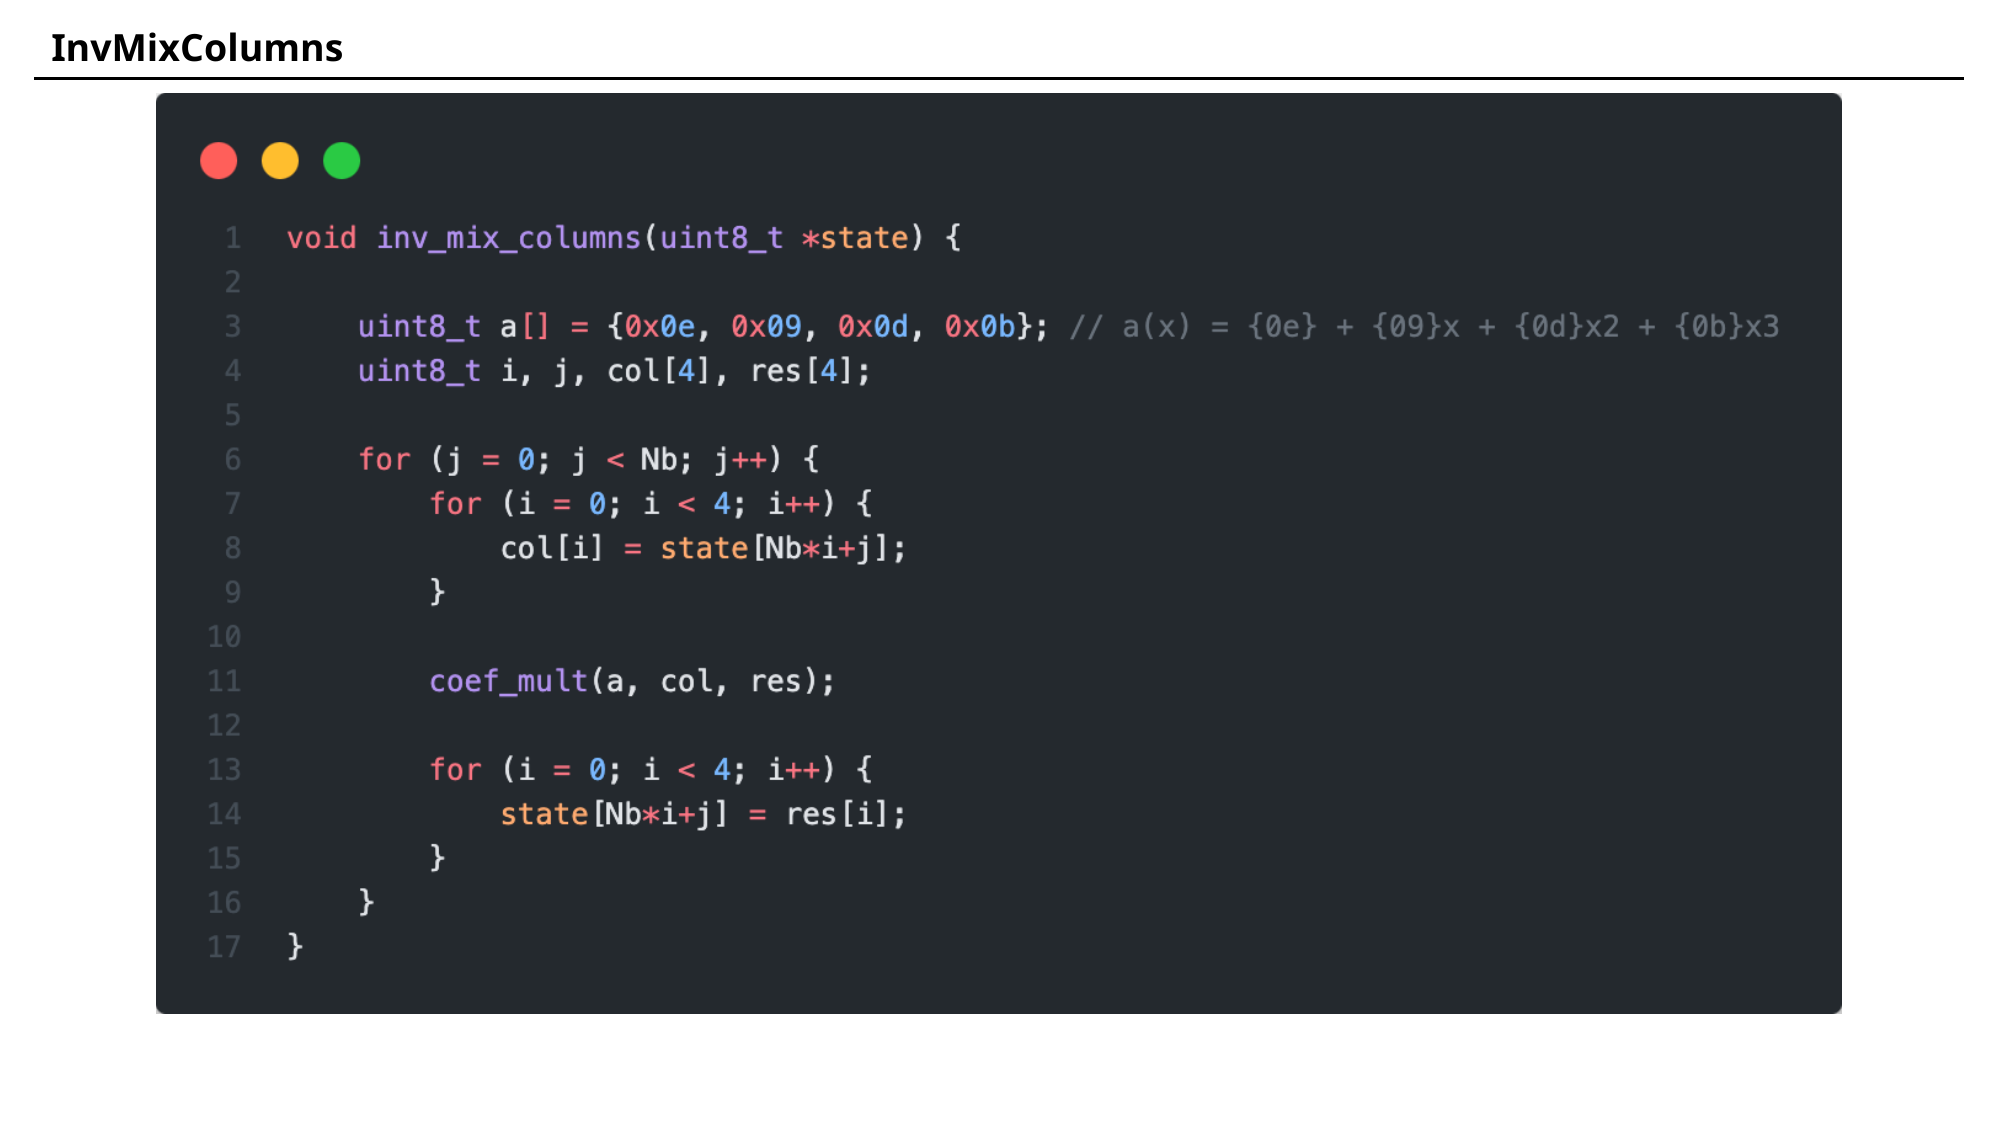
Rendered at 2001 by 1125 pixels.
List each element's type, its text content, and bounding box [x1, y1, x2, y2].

title InvMixColumns [36, 18, 1762, 79]
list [156, 92, 1843, 1014]
